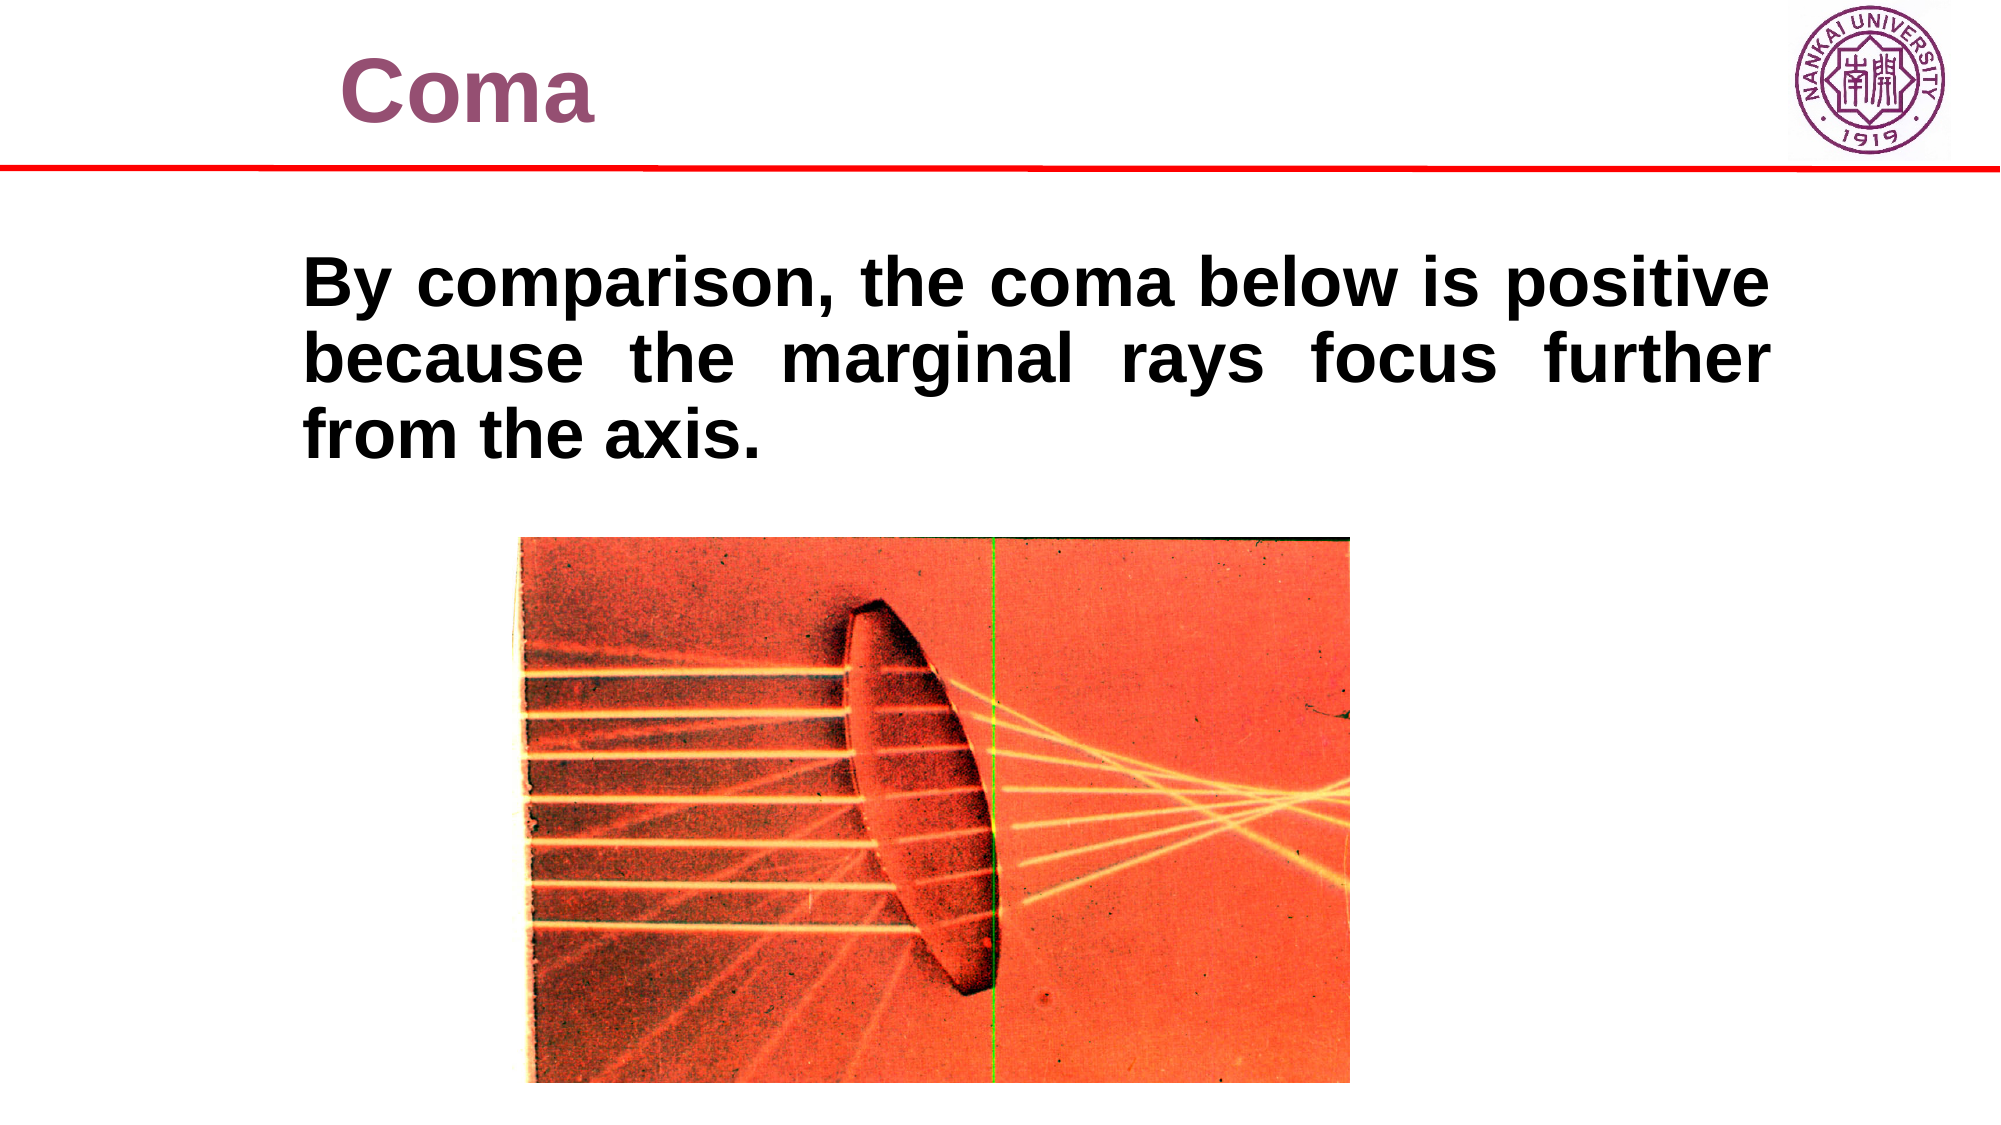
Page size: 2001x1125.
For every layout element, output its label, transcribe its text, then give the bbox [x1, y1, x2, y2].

picture [1788, 0, 1951, 161]
picture [512, 537, 1350, 1083]
title Coma [324, 0, 1538, 187]
list By comparison, the coma below is positive because the marginal rays focus further from the axis. [287, 237, 1789, 550]
